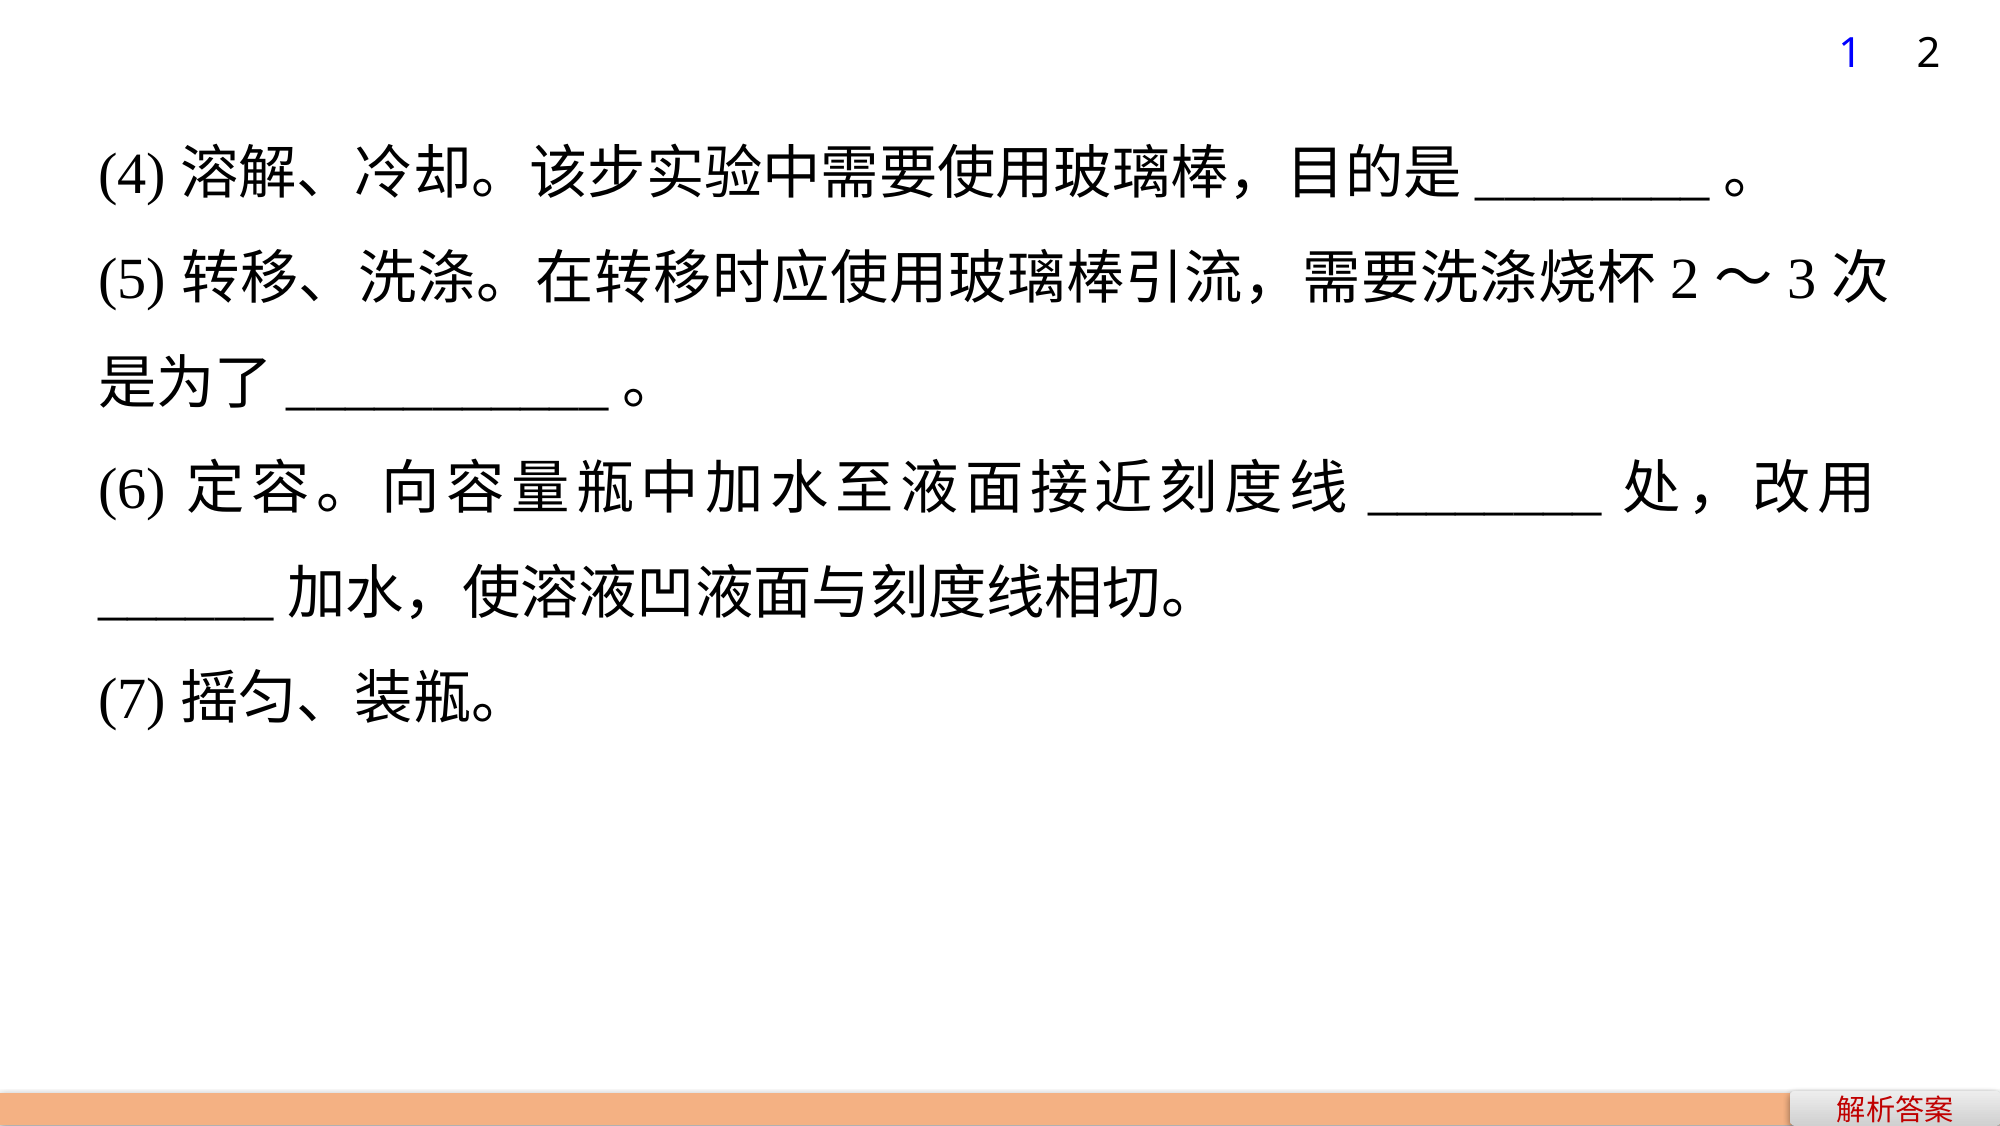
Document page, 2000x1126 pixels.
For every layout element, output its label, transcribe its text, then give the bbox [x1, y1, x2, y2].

text_box 1 [1817, 3, 1883, 99]
text_box 解析答案 [1788, 1089, 2000, 1126]
text_box 2 [1899, 3, 1961, 99]
text_box [0, 1092, 1787, 1126]
text_box (4)溶解、冷却。该步实验中需要使用玻璃棒，目的是________。 (5)转移、洗涤。在转移时应使用玻璃棒引流，需要洗涤烧杯2～3次是为了___________。 (6)定容。向容量瓶中加水至液面接近刻度线________处，改用______加水，使溶液凹液面与刻度线相切。 (7)摇匀、装瓶。 [78, 90, 1910, 740]
